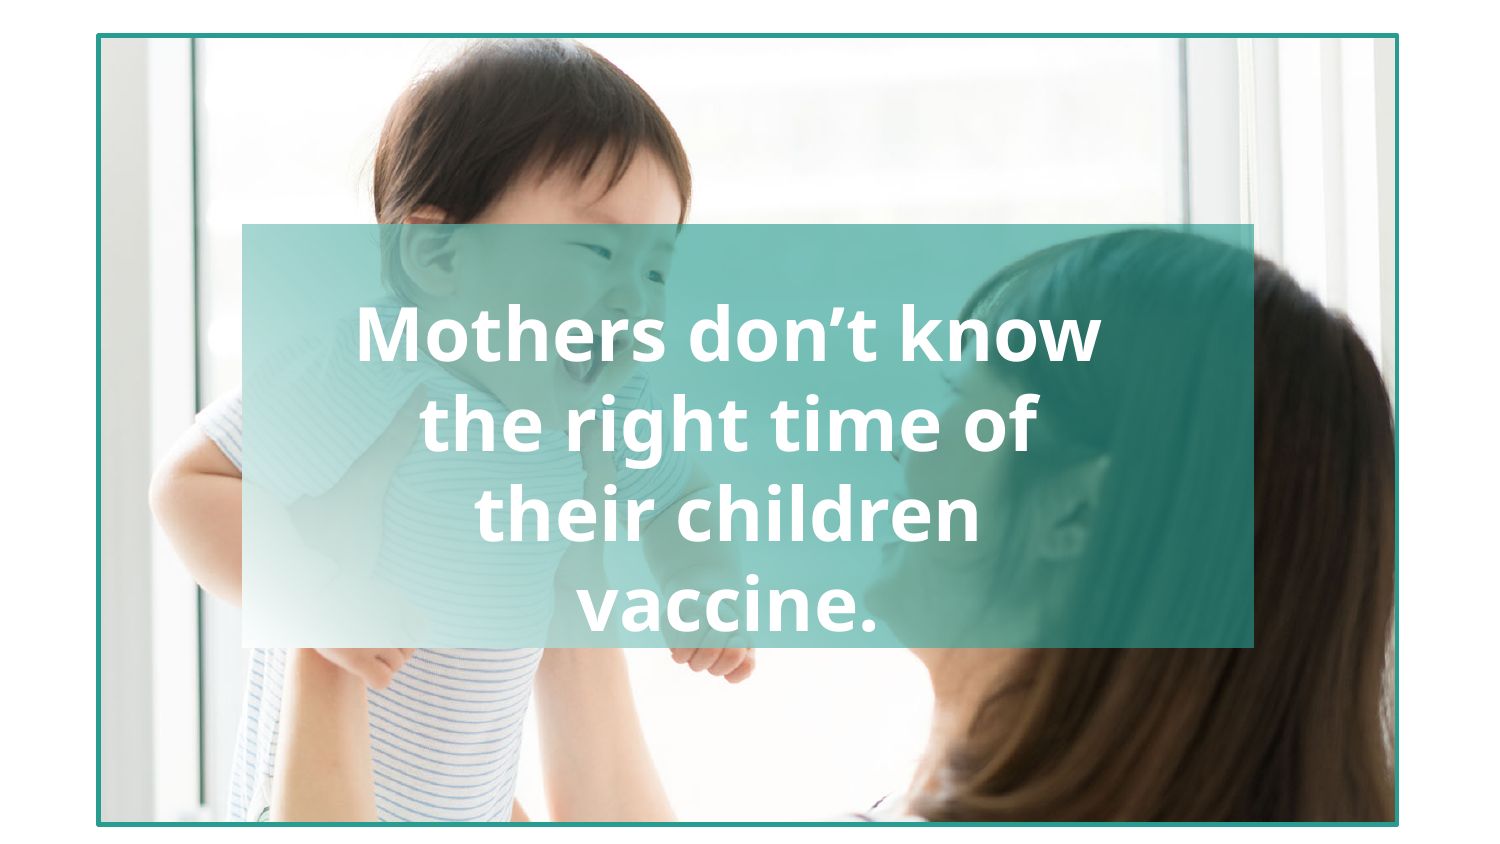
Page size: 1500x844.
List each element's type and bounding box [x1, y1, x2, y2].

picture [100, 37, 1396, 823]
